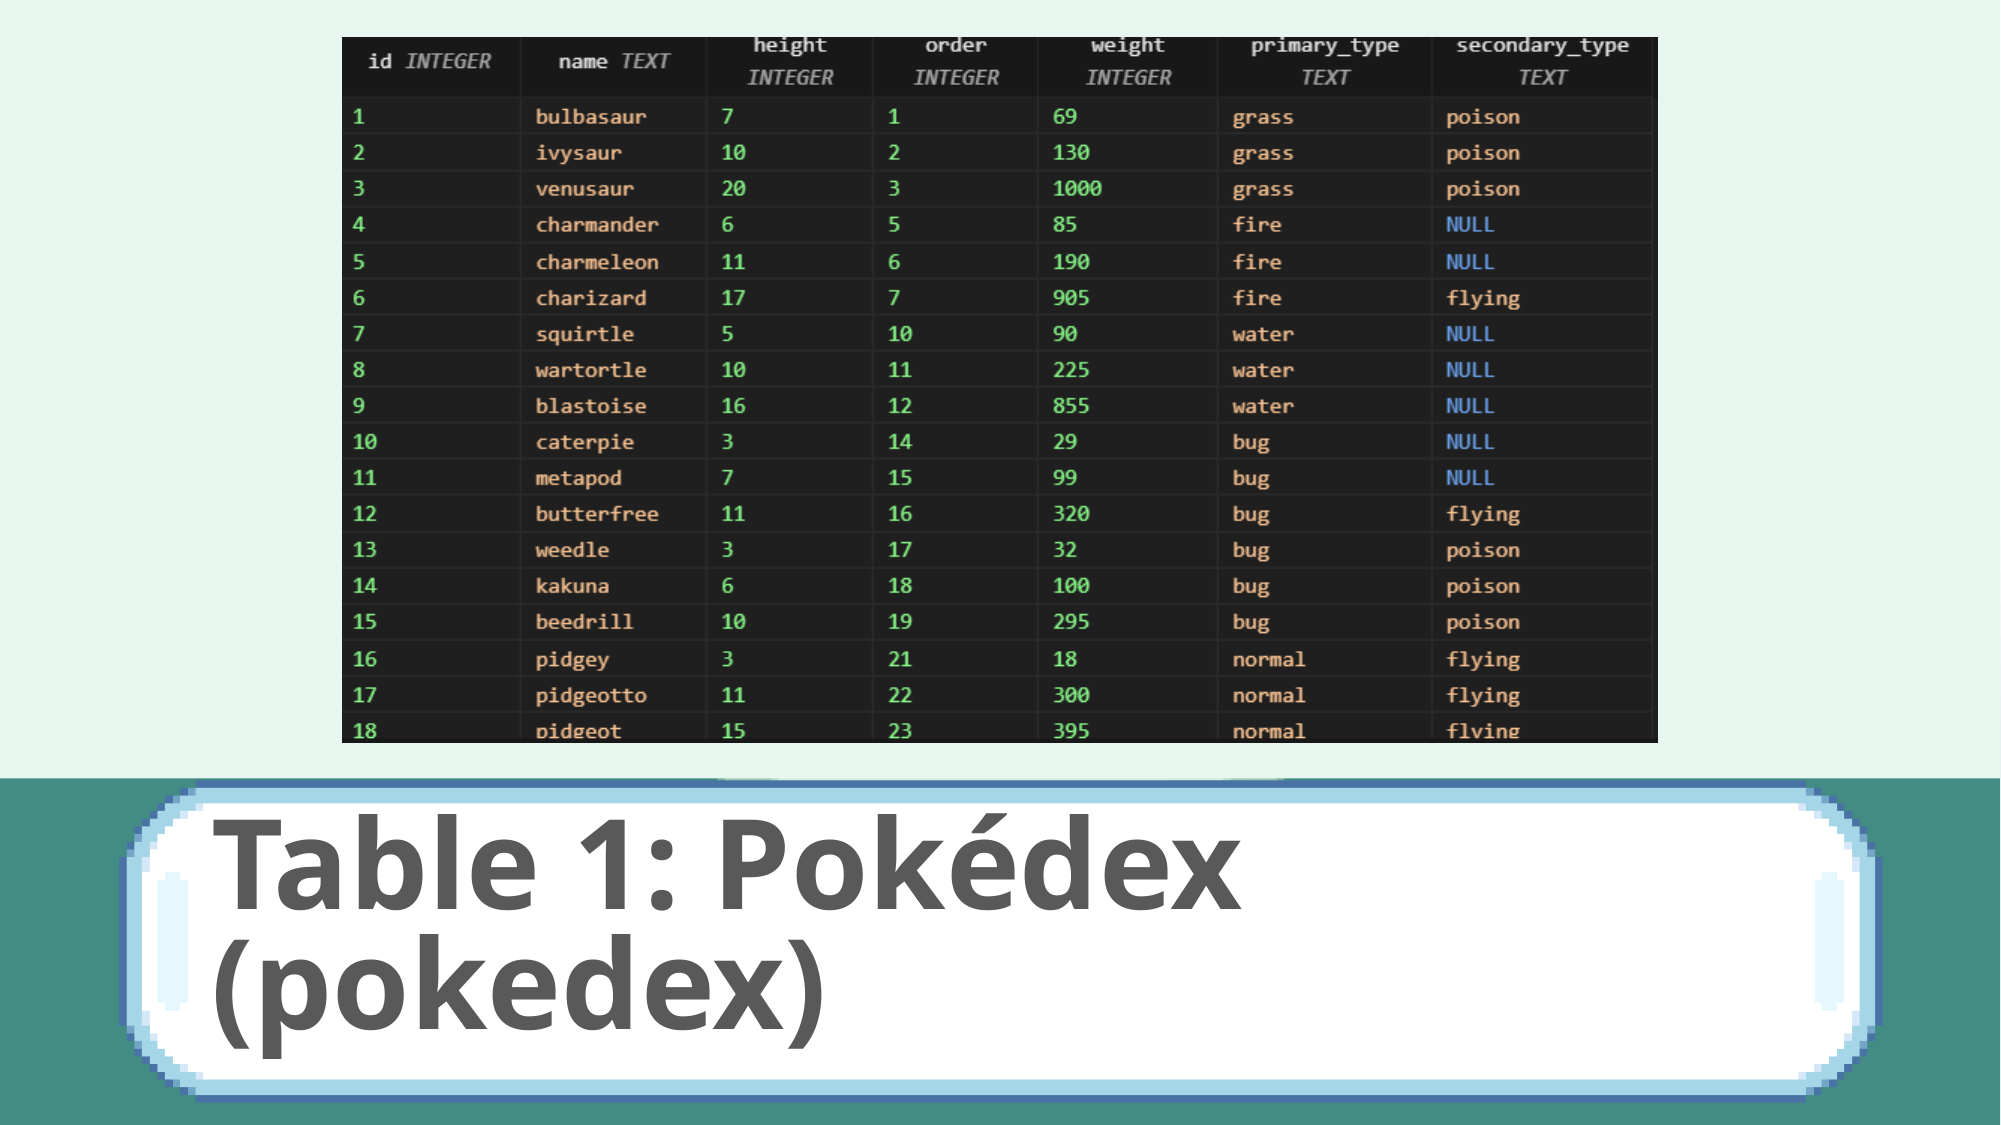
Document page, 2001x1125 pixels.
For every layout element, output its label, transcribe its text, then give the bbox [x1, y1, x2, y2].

picture [0, 0, 2001, 1125]
list Table 1: Pokédex (pokedex) [196, 806, 1808, 1059]
text_box [0, 0, 2000, 779]
picture [342, 37, 1658, 743]
